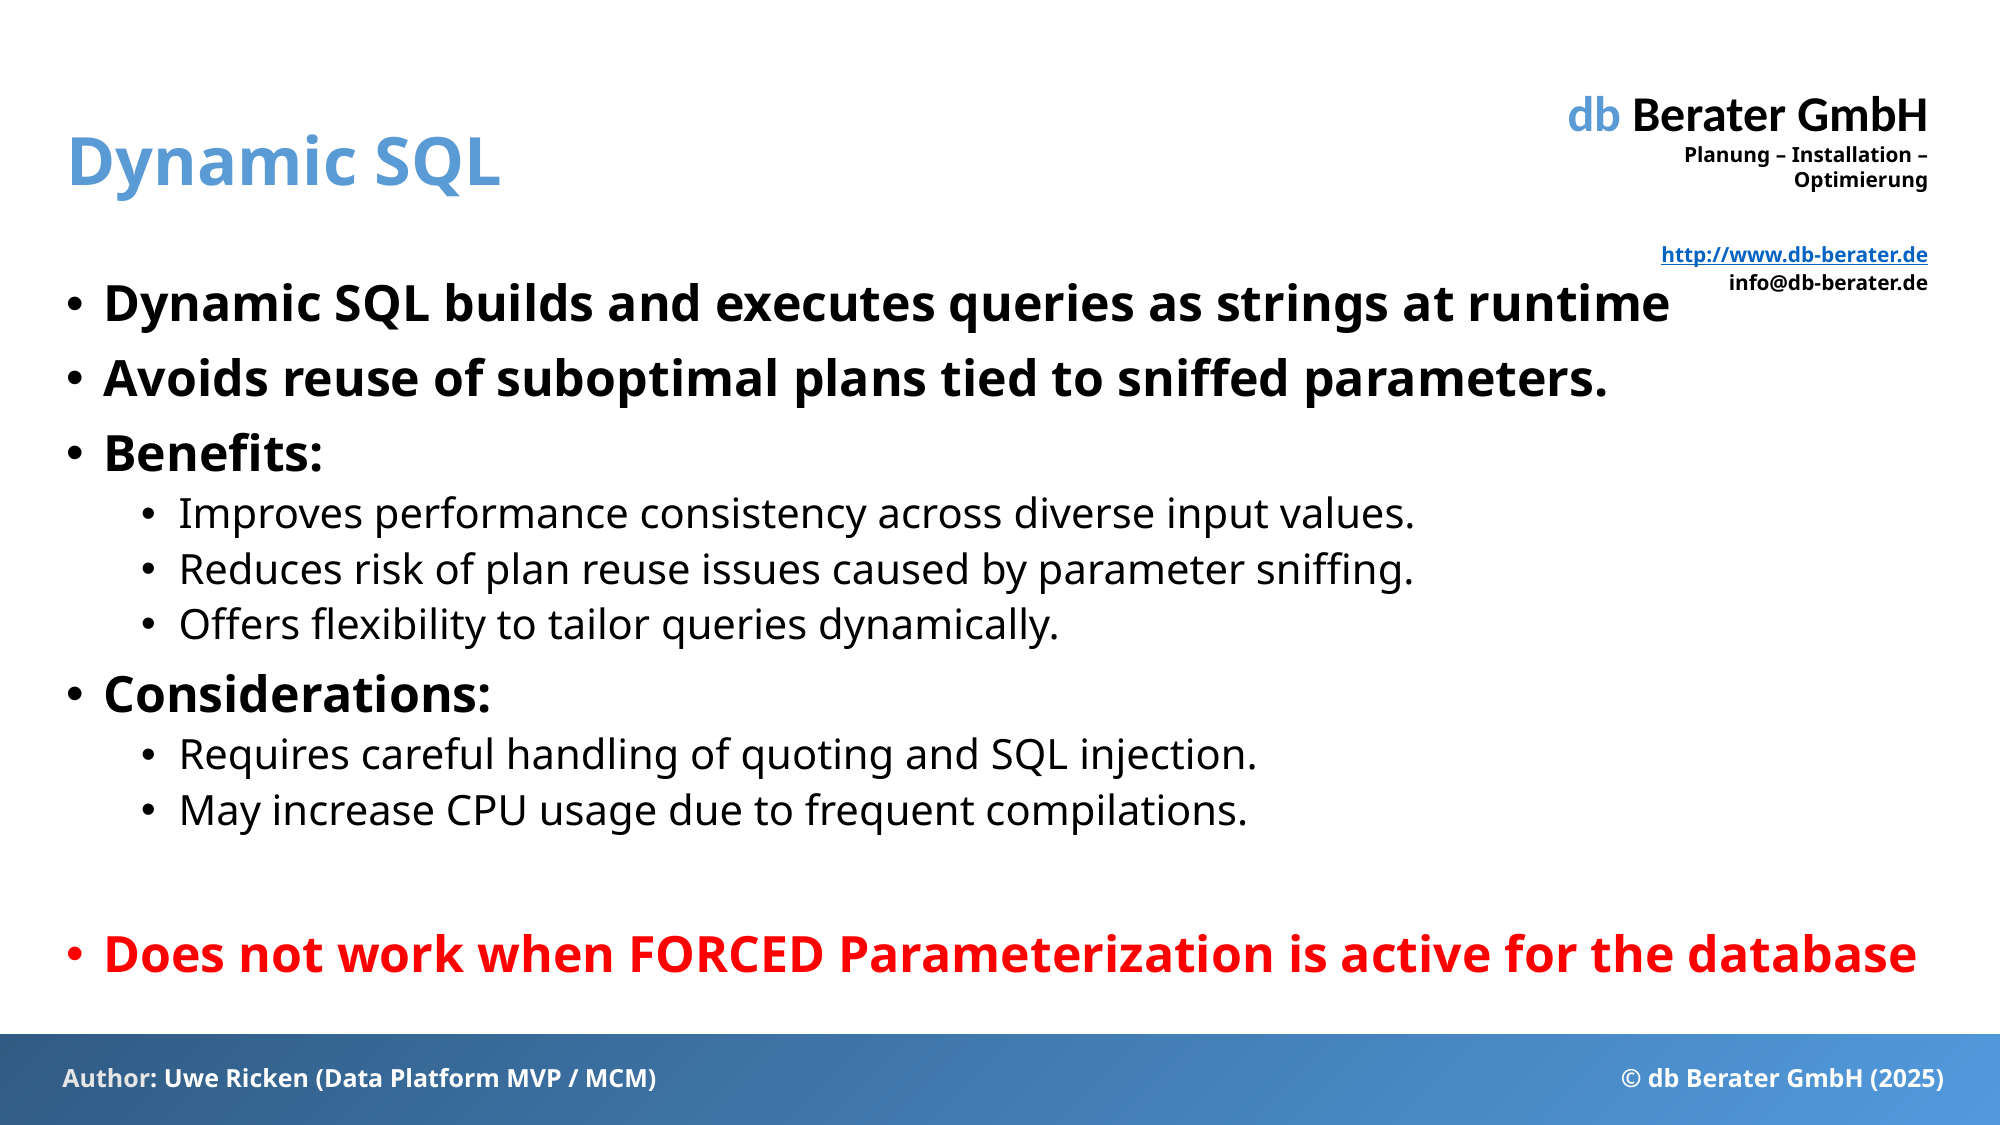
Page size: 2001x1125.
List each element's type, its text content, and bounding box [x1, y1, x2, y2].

title Dynamic SQL [54, 72, 1538, 256]
list Dynamic SQL builds and executes queries as strings at runtime Avoids reuse of suboptimal plans tied to sniffed parameters. Benefits: Improves performance consistency across diverse input values. Reduces risk of plan reuse issues caused by parameter sniffing. Offers flexibility to tailor queries dynamically. Considerations: Requires careful handling of quoting and SQL injection. May increase CPU usage due to frequent compilations. Does not work when FORCED Parameterization is active for the database [54, 273, 1945, 1024]
